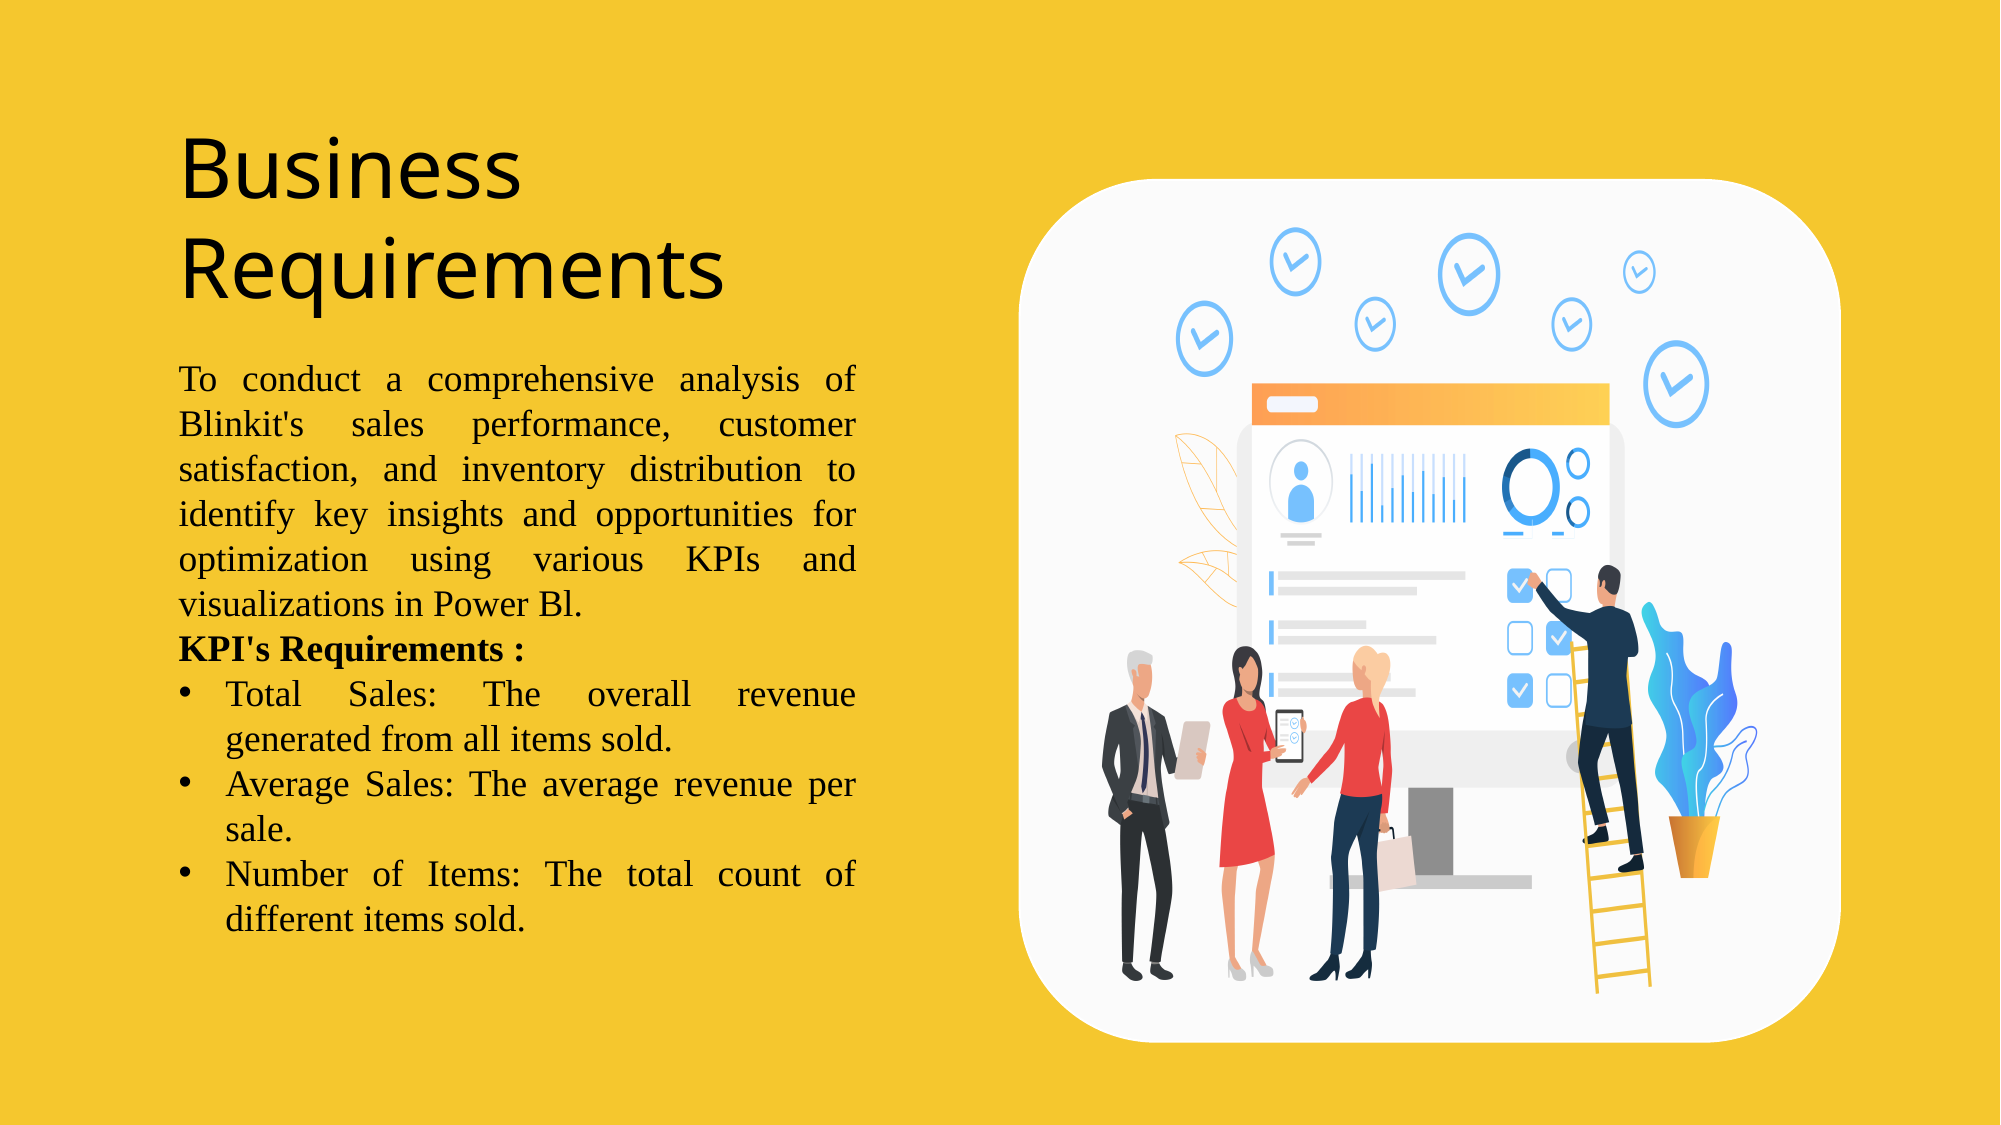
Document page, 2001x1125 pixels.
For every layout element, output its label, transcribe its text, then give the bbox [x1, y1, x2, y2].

text_box Business Requirements [163, 108, 877, 323]
text_box [1018, 178, 1841, 1043]
text_box To conduct a comprehensive analysis of Blinkit's sales performance, customer satisfaction, and inventory distribution to identify key insights and opportunities for optimization using various KPIs and visualizations in Power Bl. KPI's Requirements : Total Sales: The overall revenue generated from all items sold. Average Sales: The average revenue per sale. Number of Items: The total count of different items sold. [163, 346, 872, 946]
